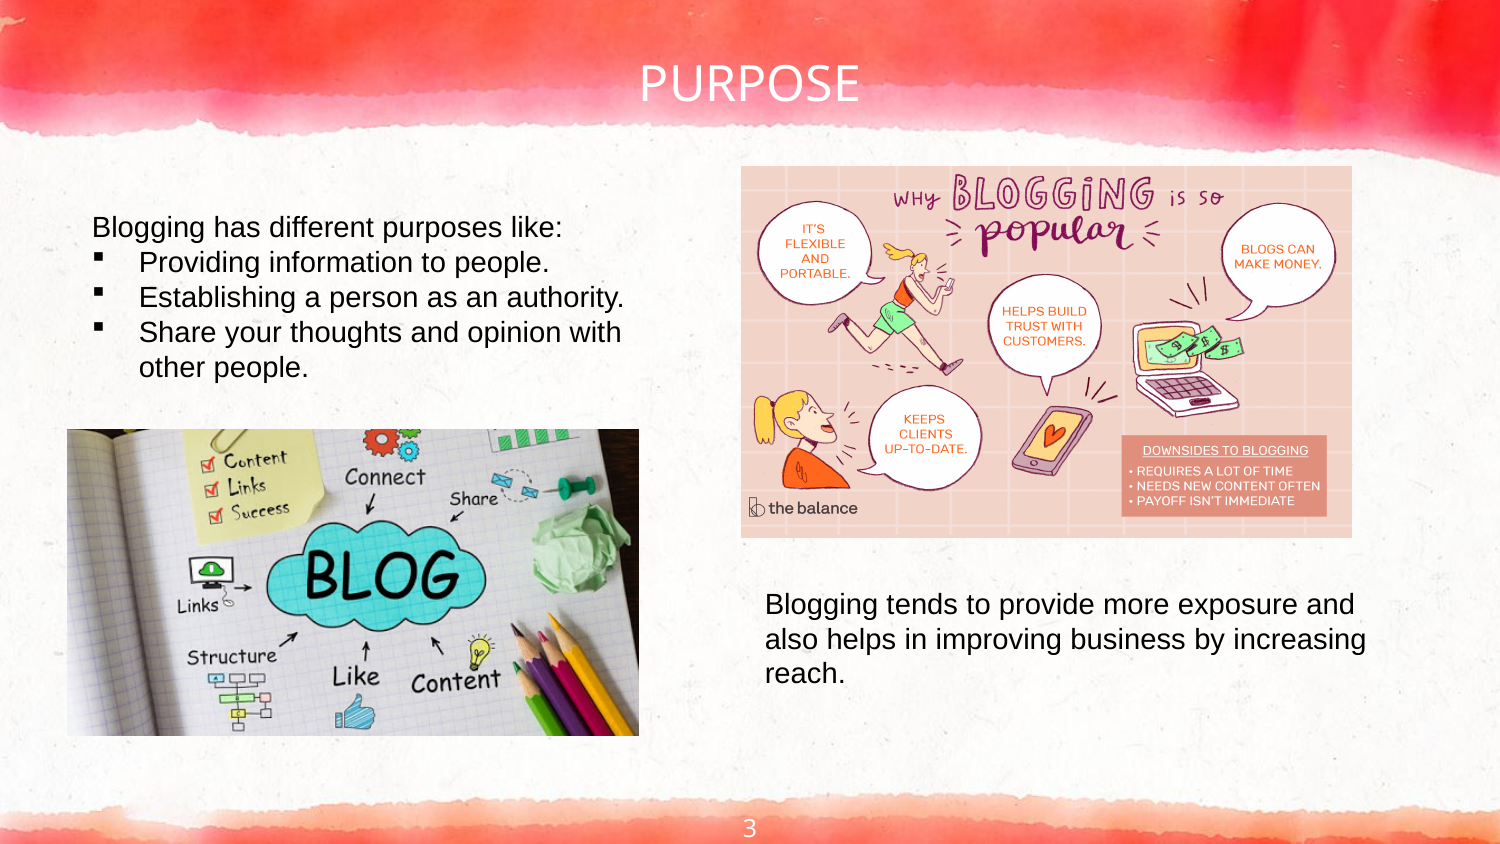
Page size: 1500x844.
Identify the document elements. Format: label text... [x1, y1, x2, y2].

title PURPOSE [97, 0, 1403, 167]
text_box Blogging tends to provide more exposure and also helps in improving business by increasing reach. [750, 577, 1403, 698]
picture [0, 0, 1500, 844]
text_box Blogging has different purposes like: Providing information to people. Establishing a person as an authority. Share your thoughts and opinion with other people. [77, 201, 687, 391]
slide_number 3 [705, 797, 795, 844]
